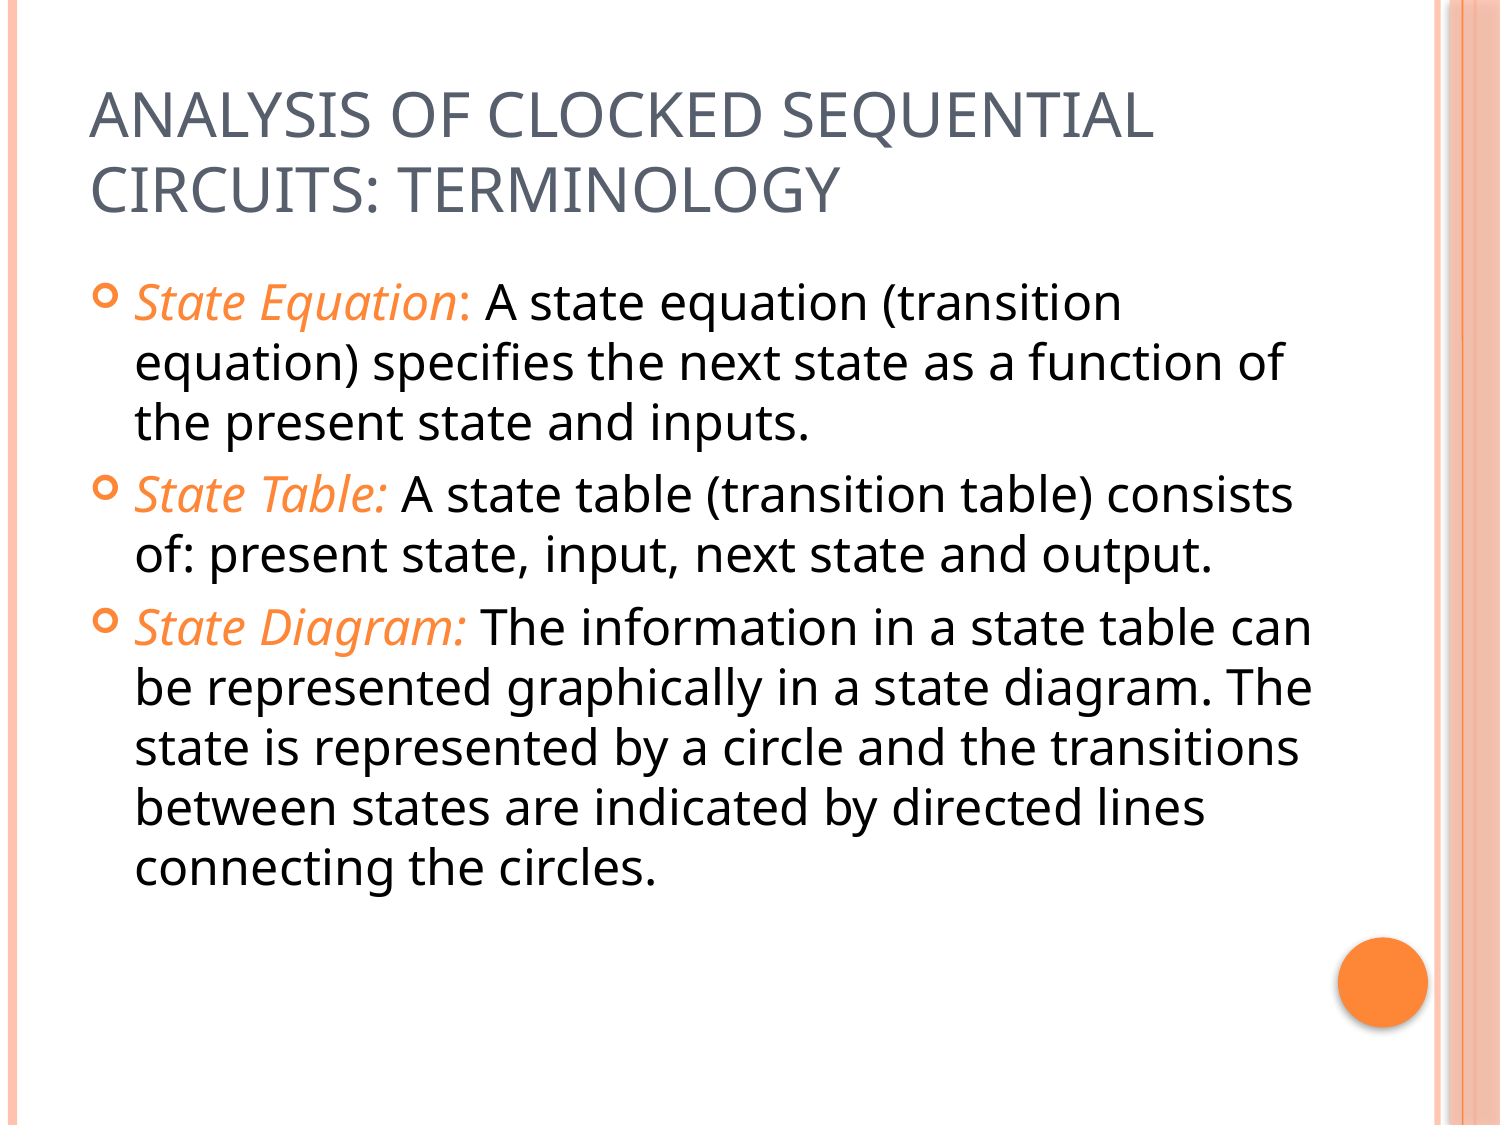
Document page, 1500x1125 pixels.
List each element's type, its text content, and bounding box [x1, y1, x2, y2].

list State Equation: A state equation (transition equation) specifies the next state as a function of the present state and inputs. State Table: A state table (transition table) consists of: present state, input, next state and output. State Diagram: The information in a state table can be represented graphically in a state diagram. The state is represented by a circle and the transitions between states are indicated by directed lines connecting the circles. [75, 262, 1338, 1062]
title Analysis of Clocked Sequential Circuits: Terminology [75, 45, 1338, 233]
